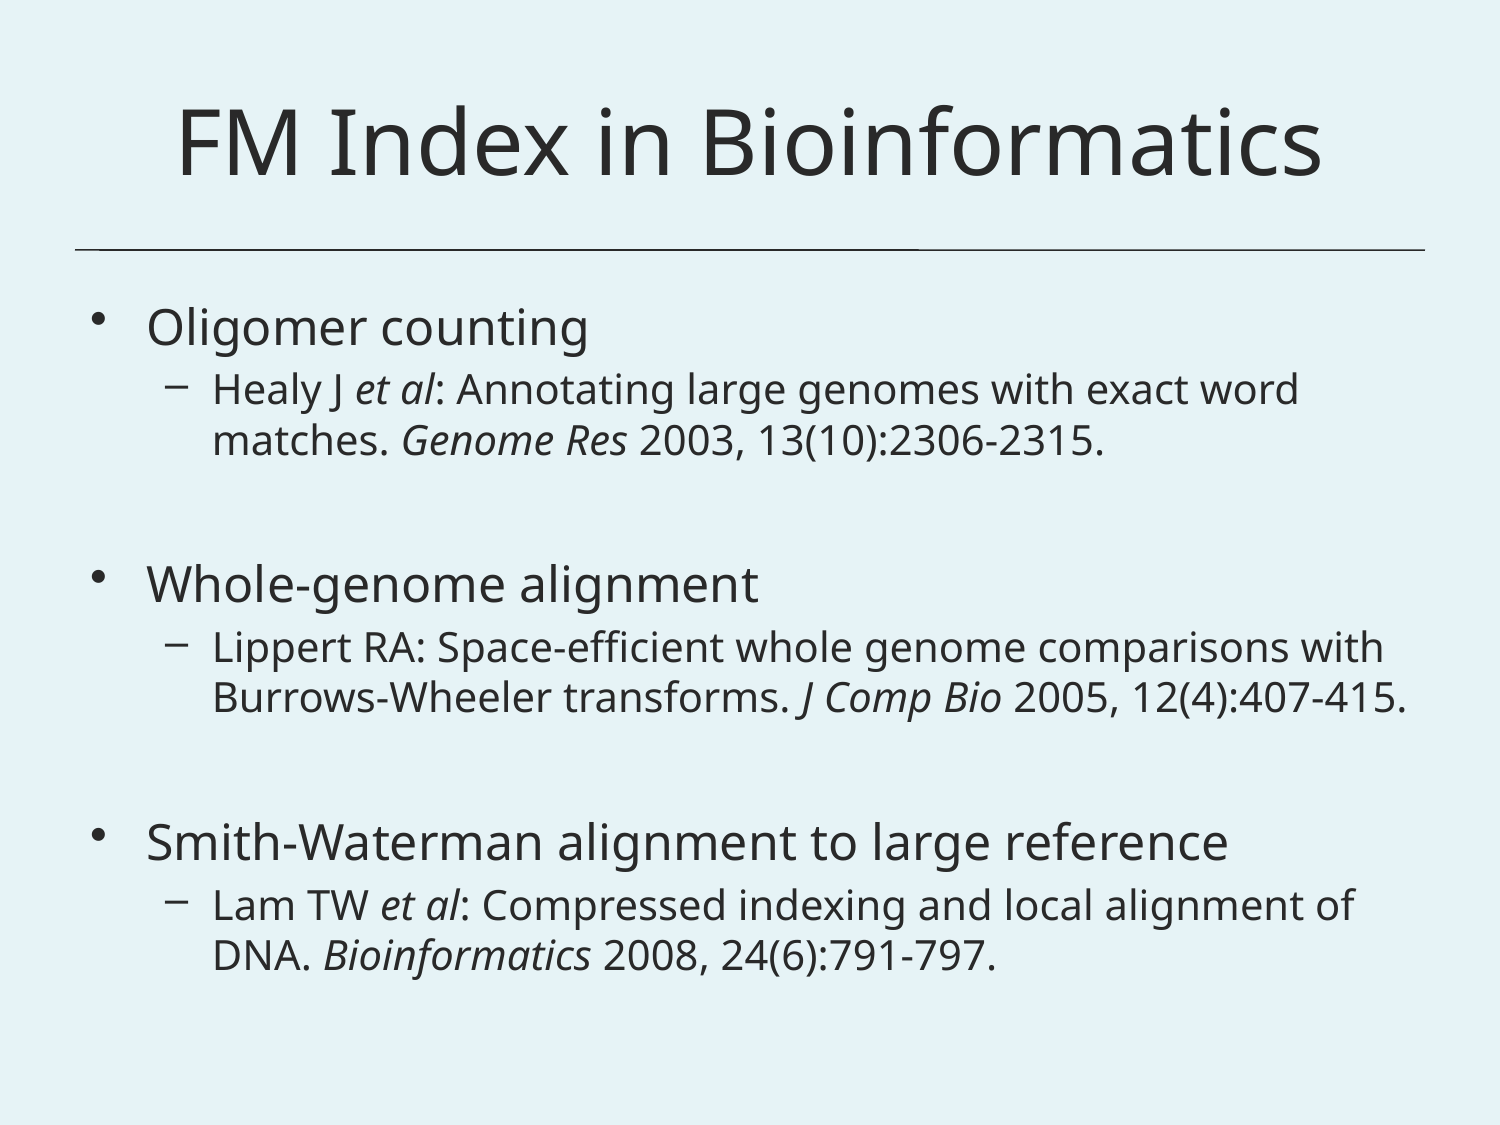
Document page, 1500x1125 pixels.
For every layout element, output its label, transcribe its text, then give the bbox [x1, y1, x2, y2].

title FM Index in Bioinformatics [75, 45, 1425, 233]
list Oligomer counting Healy J et al: Annotating large genomes with exact word matches. Genome Res 2003, 13(10):2306-2315. Whole-genome alignment Lippert RA: Space-efficient whole genome comparisons with Burrows-Wheeler transforms. J Comp Bio 2005, 12(4):407-415. Smith-Waterman alignment to large reference Lam TW et al: Compressed indexing and local alignment of DNA. Bioinformatics 2008, 24(6):791-797. [75, 287, 1425, 1080]
